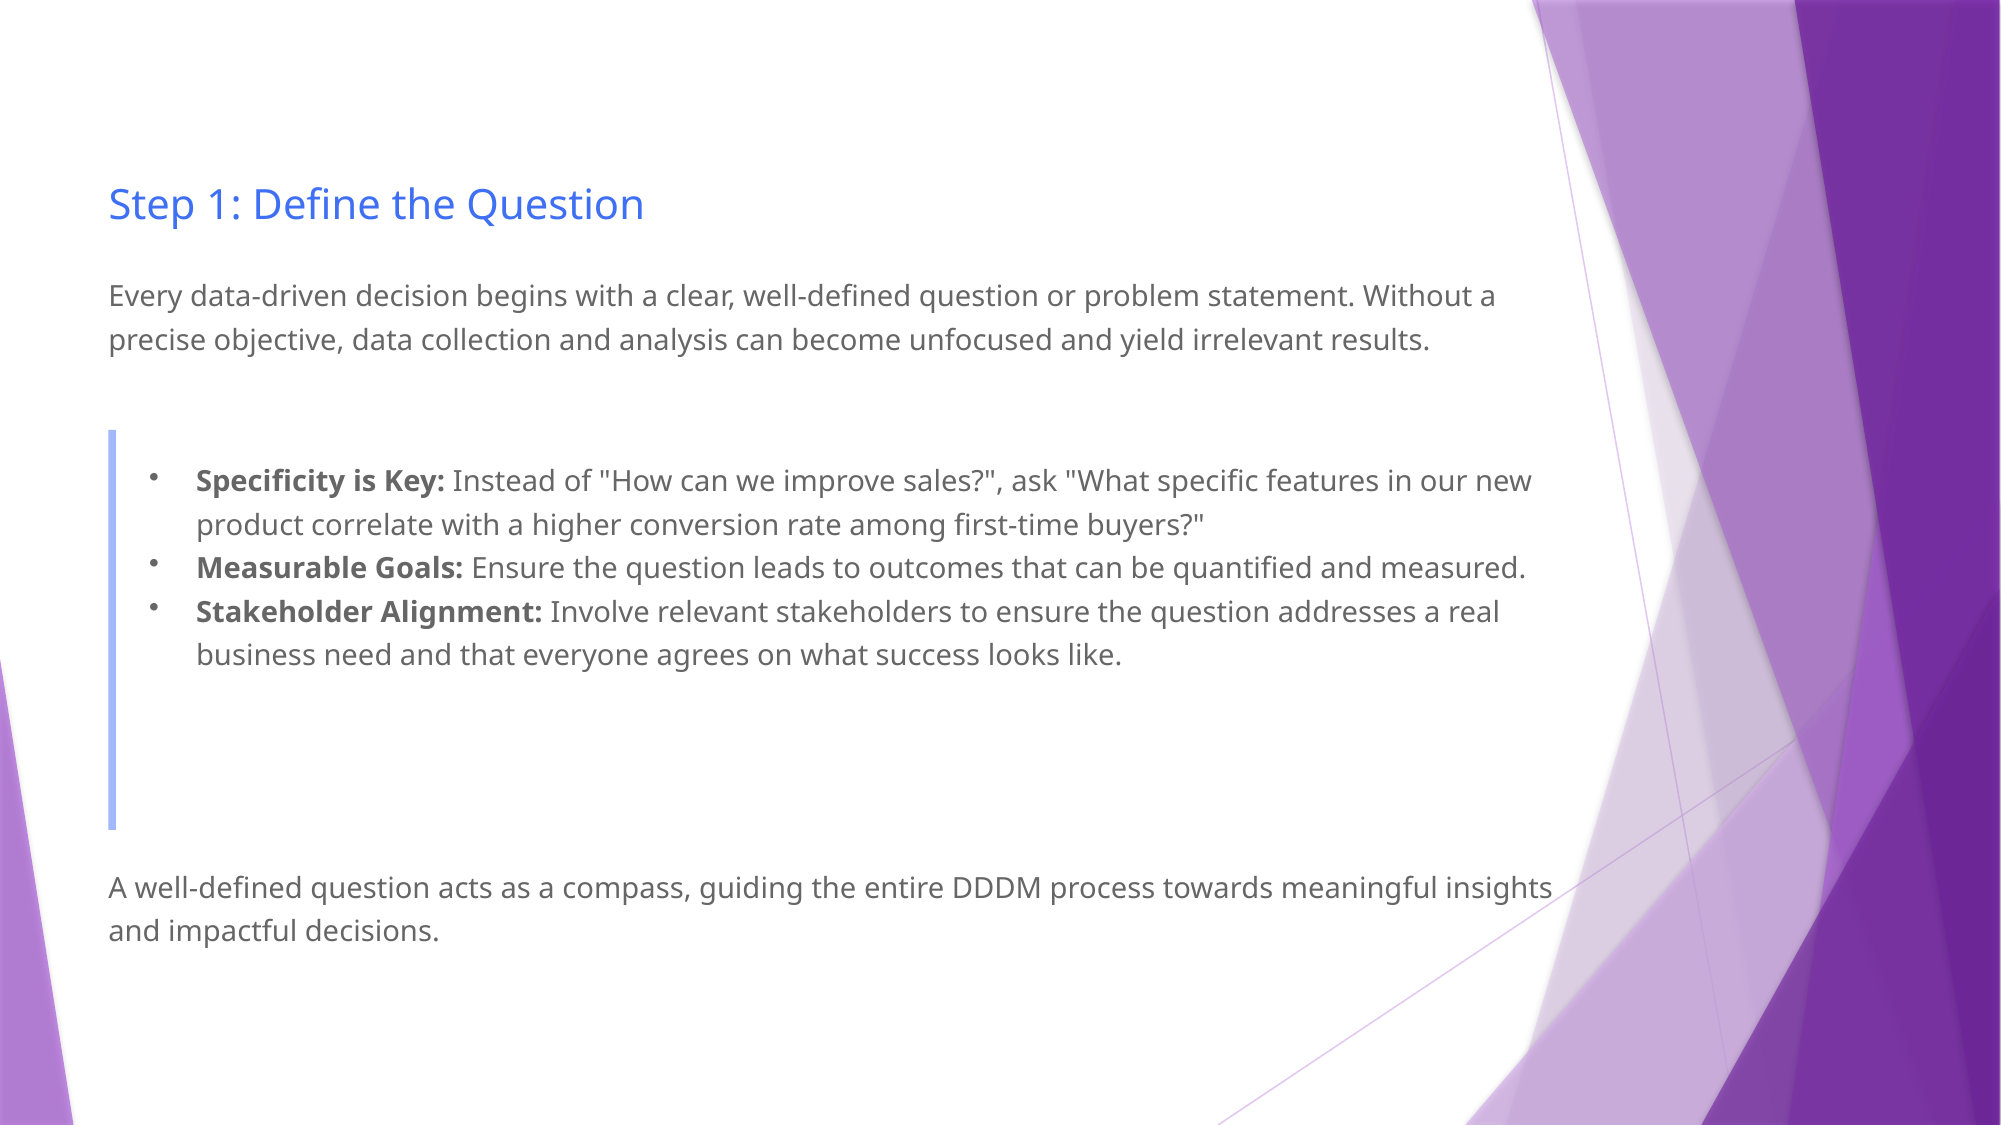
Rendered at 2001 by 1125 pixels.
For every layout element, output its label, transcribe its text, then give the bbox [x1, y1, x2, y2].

text_box A well-defined question acts as a compass, guiding the entire DDDM process towards meaningful insights and impactful decisions. [108, 860, 1574, 948]
text_box Every data-driven decision begins with a clear, well-defined question or problem statement. Without a precise objective, data collection and analysis can become unfocused and yield irrelevant results. [108, 269, 1574, 400]
text_box Step 1: Define the Question [108, 177, 797, 229]
text_box [108, 429, 116, 830]
text_box Specificity is Key: Instead of "How can we improve sales?", ask "What specific features in our new product correlate with a higher conversion rate among first-time buyers?" Measurable Goals: Ensure the question leads to outcomes that can be quantified and measured. Stakeholder Alignment: Involve relevant stakeholders to ensure the question addresses a real business need and that everyone agrees on what success looks like. [149, 454, 1557, 821]
